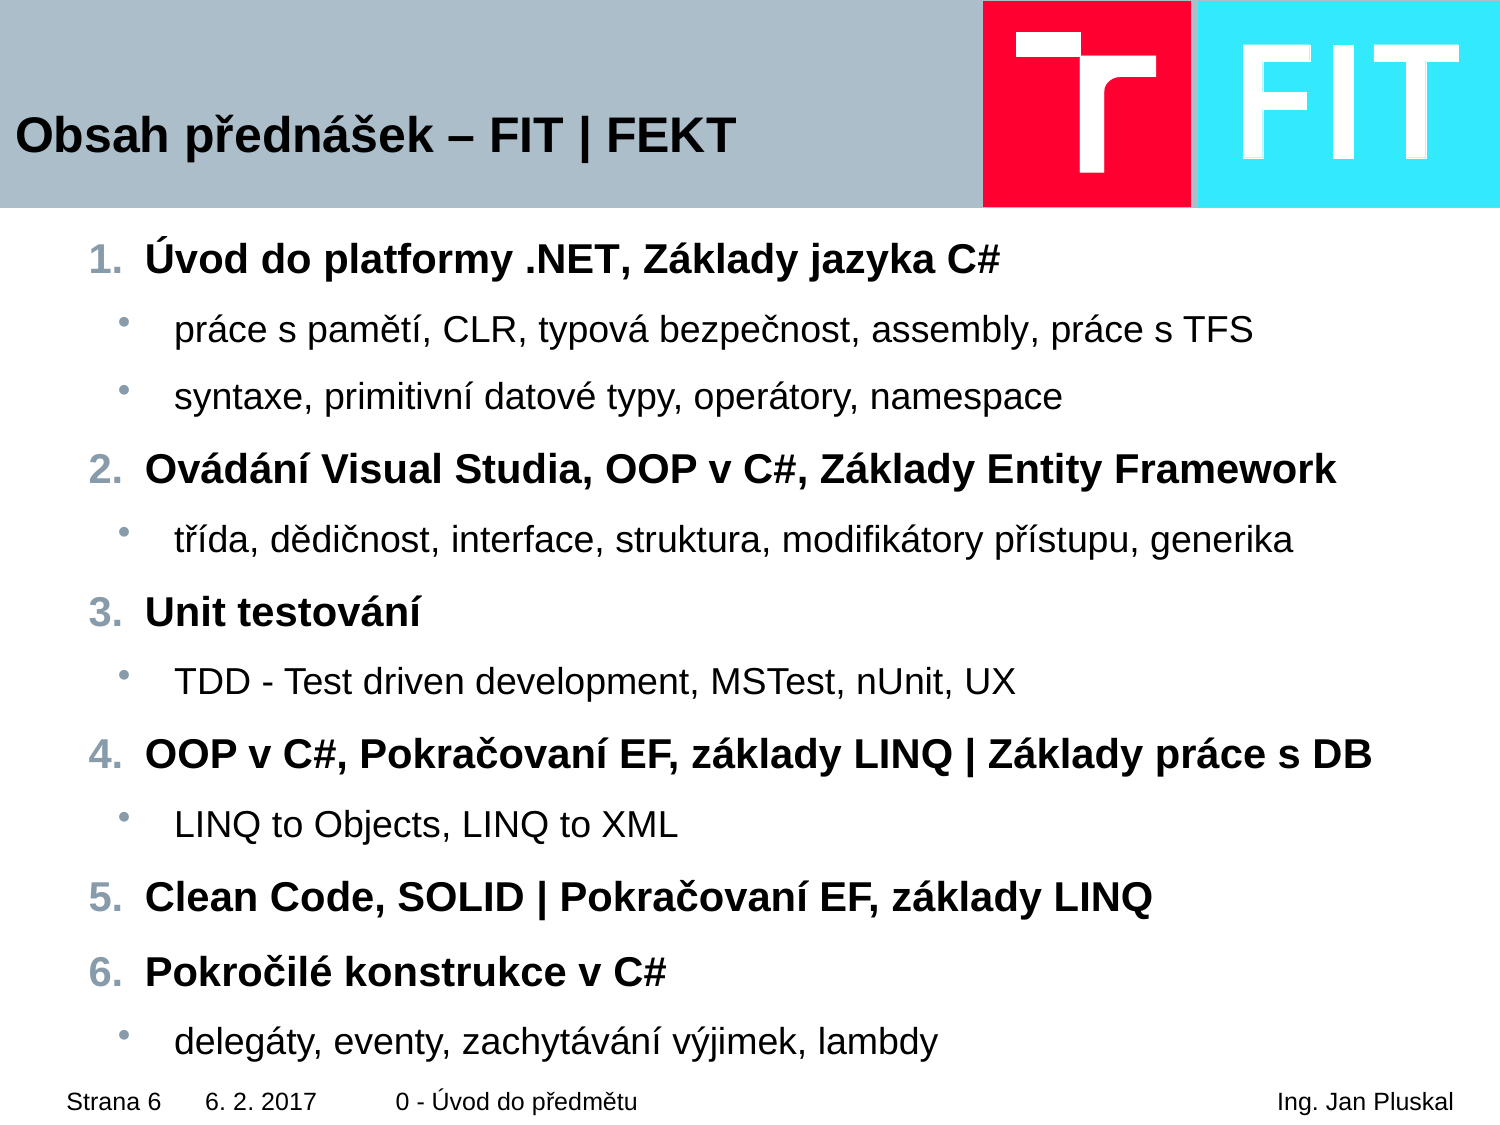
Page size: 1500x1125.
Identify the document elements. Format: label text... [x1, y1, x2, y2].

list Úvod do platformy .NET, Základy jazyka C# práce s pamětí, CLR, typová bezpečnost, assembly, práce s TFS syntaxe, primitivní datové typy, operátory, namespace Ovádání Visual Studia, OOP v C#, Základy Entity Framework třída, dědičnost, interface, struktura, modifikátory přístupu, generika Unit testování TDD - Test driven development, MSTest, nUnit, UX OOP v C#, Pokračovaní EF, základy LINQ | Základy práce s DB LINQ to Objects, LINQ to XML Clean Code, SOLID | Pokračovaní EF, základy LINQ Pokročilé konstrukce v C# delegáty, eventy, zachytávání výjimek, lambdy [88, 206, 1436, 1082]
title Obsah přednášek – FIT | FEKT [0, 0, 984, 208]
